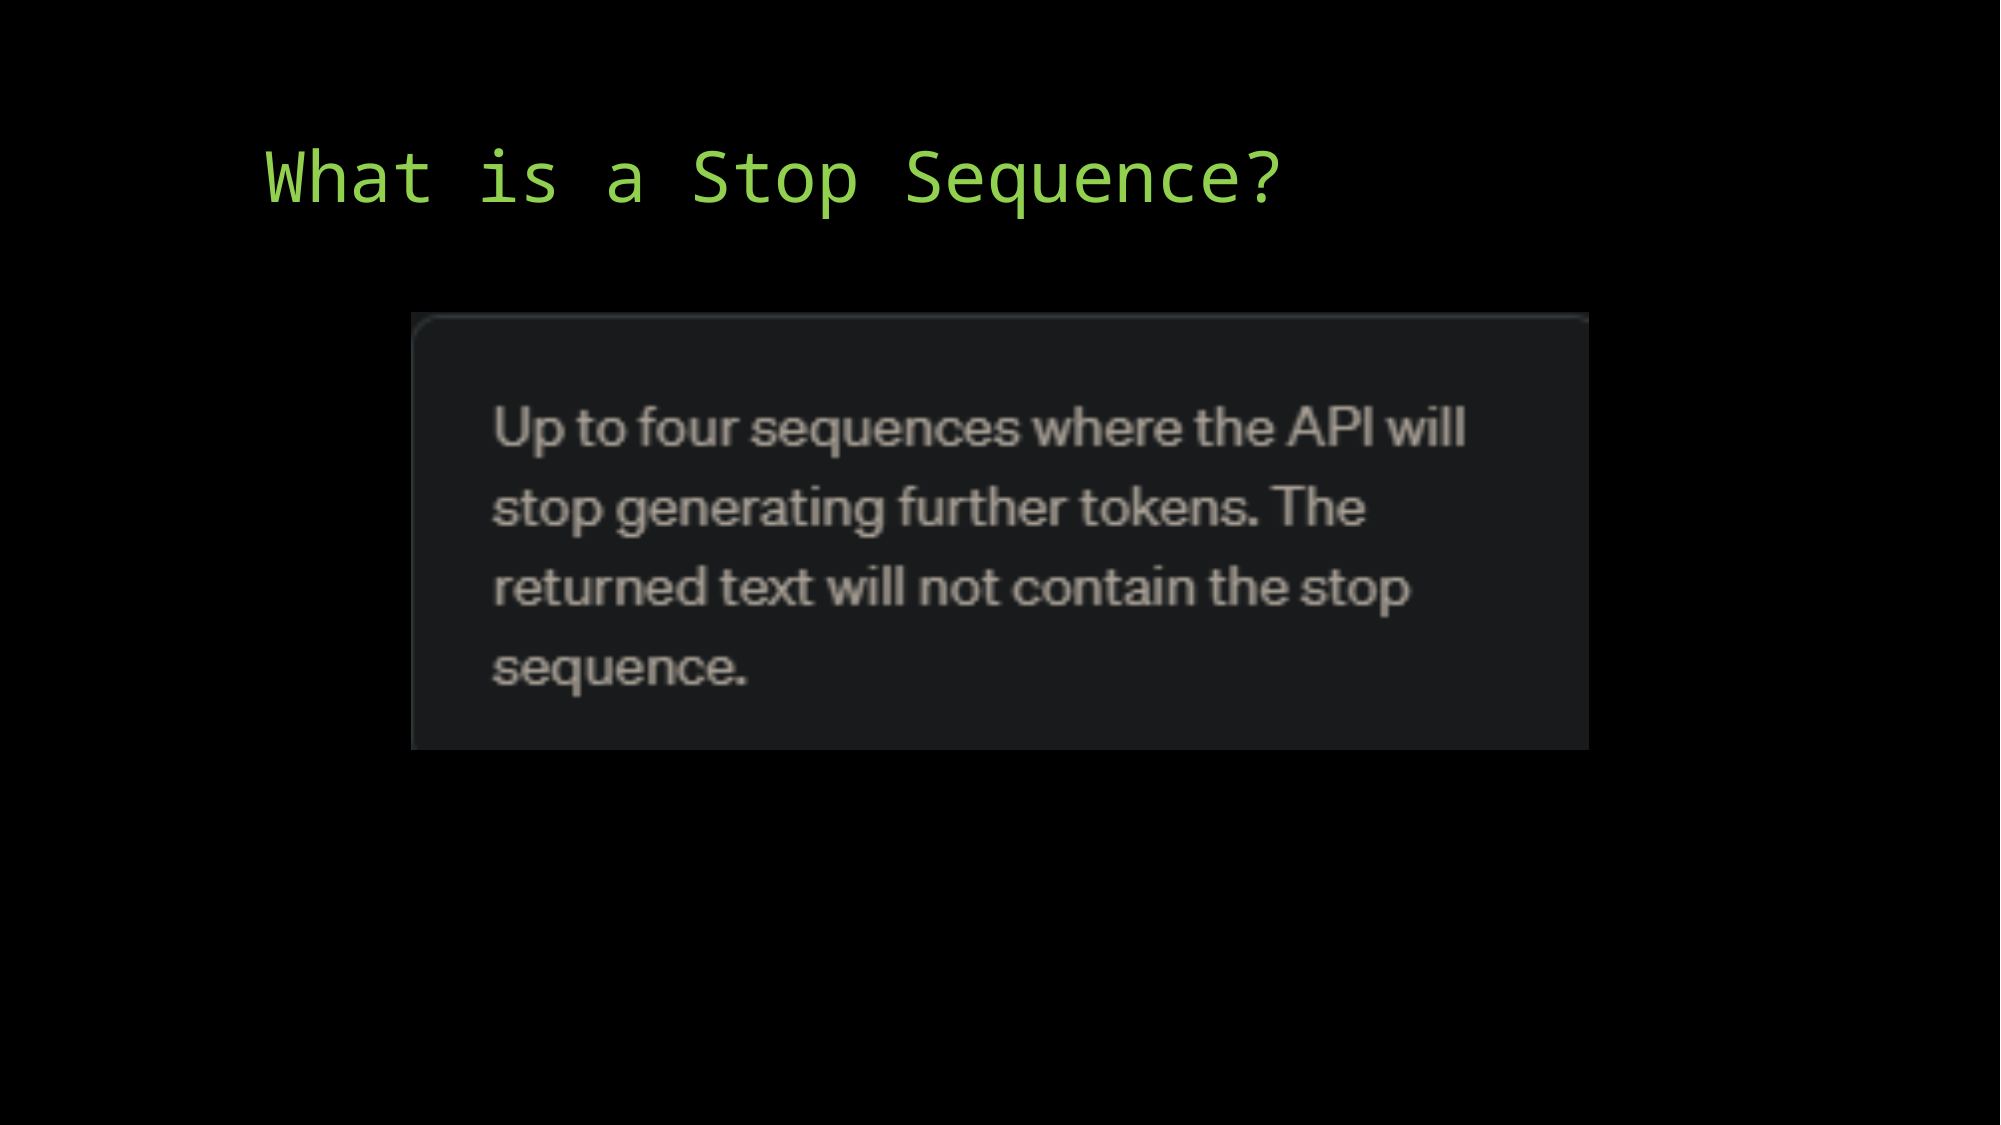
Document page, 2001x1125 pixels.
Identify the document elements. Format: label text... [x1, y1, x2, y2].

title What is a Stop Sequence? [249, 112, 1750, 225]
picture [411, 312, 1589, 750]
